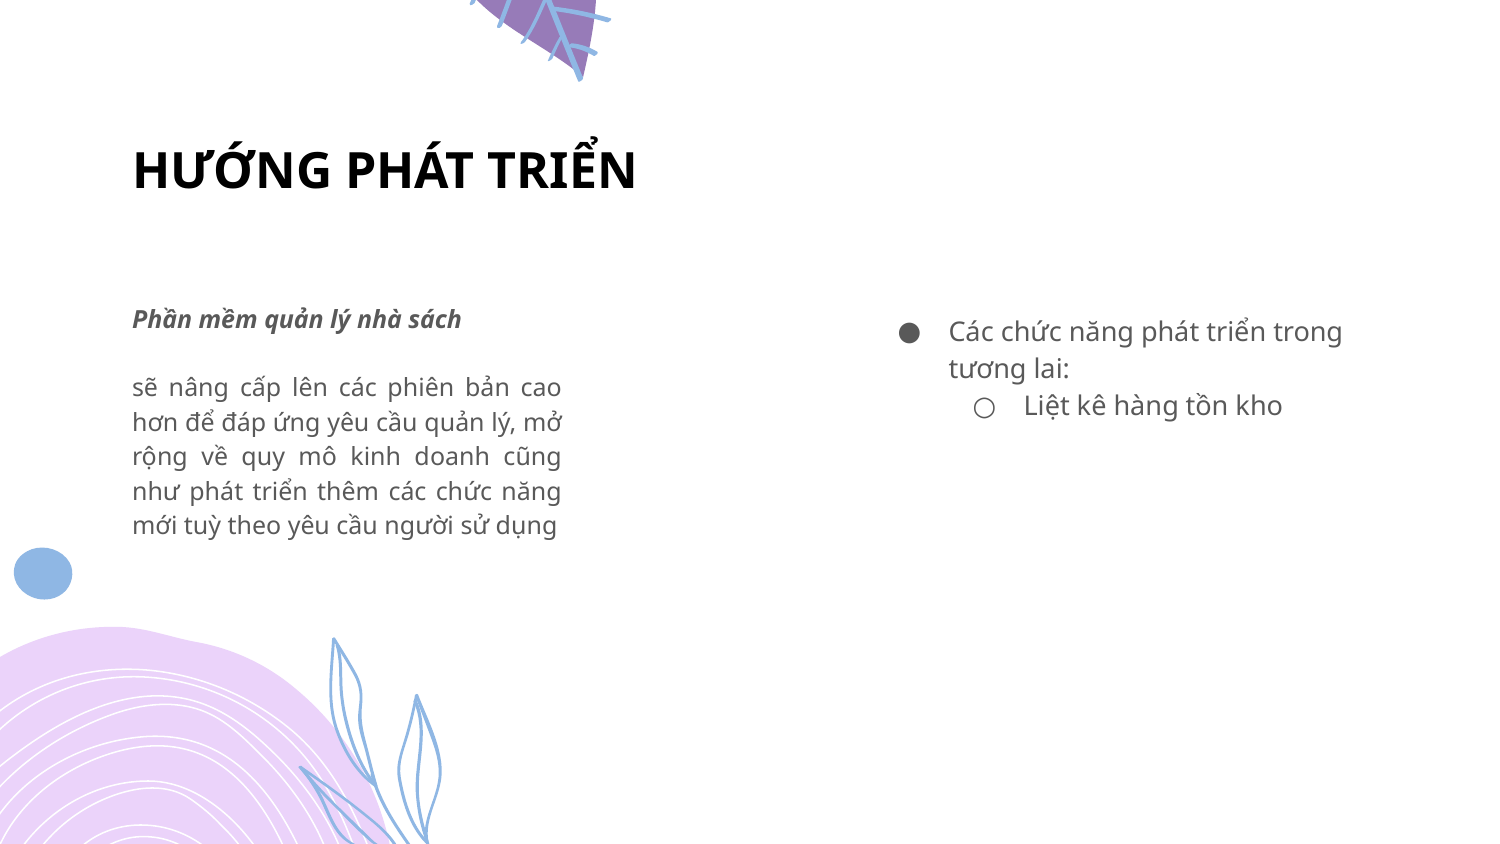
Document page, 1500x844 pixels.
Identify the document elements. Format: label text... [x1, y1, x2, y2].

list Các chức năng phát triển trong tương lai: Liệt kê hàng tồn kho [858, 294, 1407, 706]
list Phần mềm quản lý nhà sách sẽ nâng cấp lên các phiên bản cao hơn để đáp ứng yêu cầu quản lý, mở rộng về quy mô kinh doanh cũng như phát triển thêm các chức năng mới tuỳ theo yêu cầu người sử dụng [117, 284, 578, 696]
title HƯỚNG PHÁT TRIỂN [117, 89, 750, 214]
